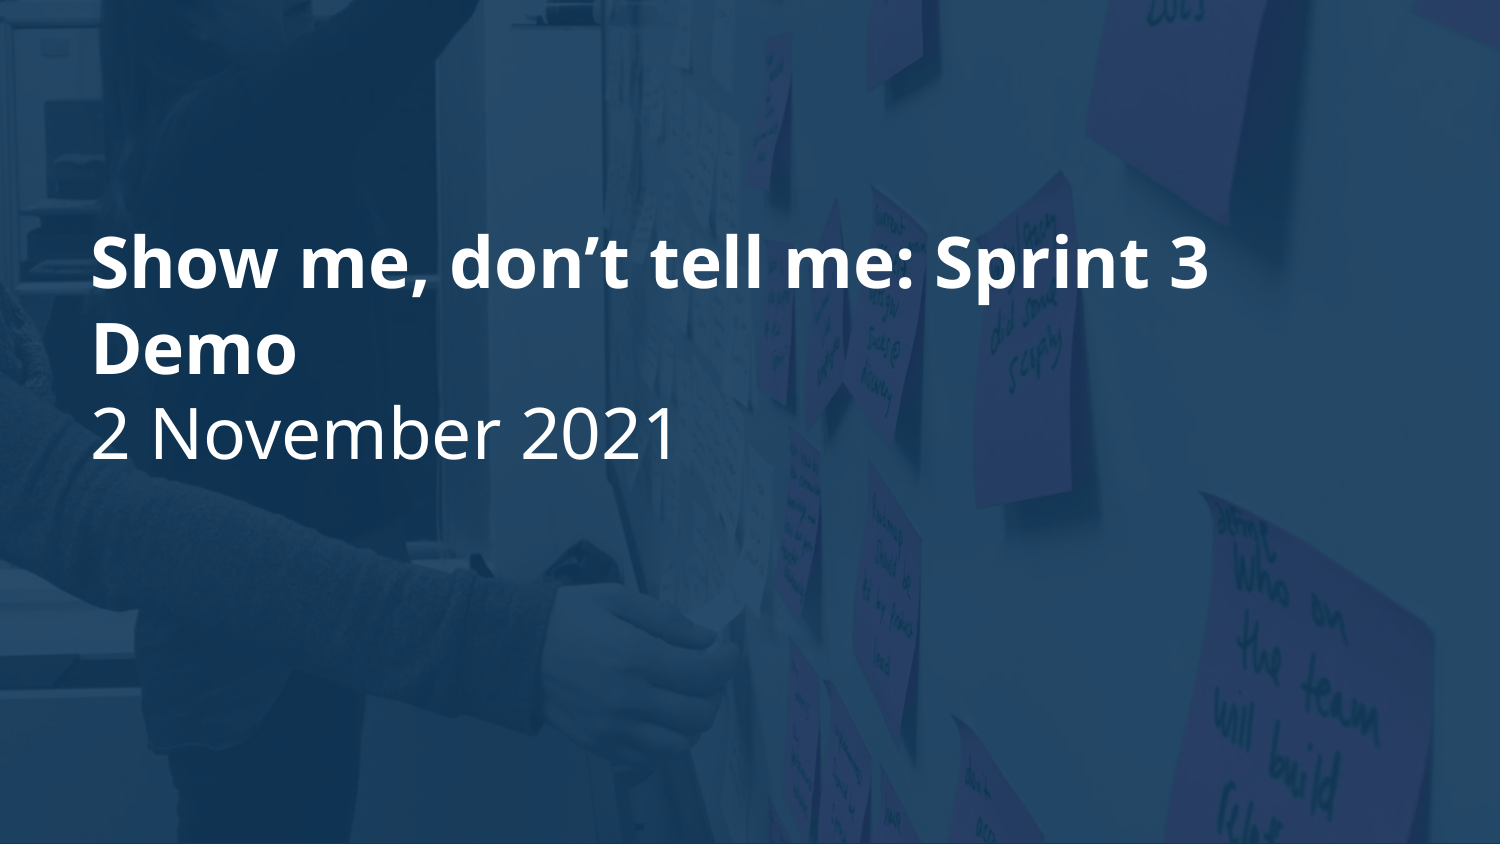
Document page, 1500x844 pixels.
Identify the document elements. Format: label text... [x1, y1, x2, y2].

title Show me, don’t tell me: Sprint 3 Demo 2 November 2021 [75, 209, 1313, 482]
